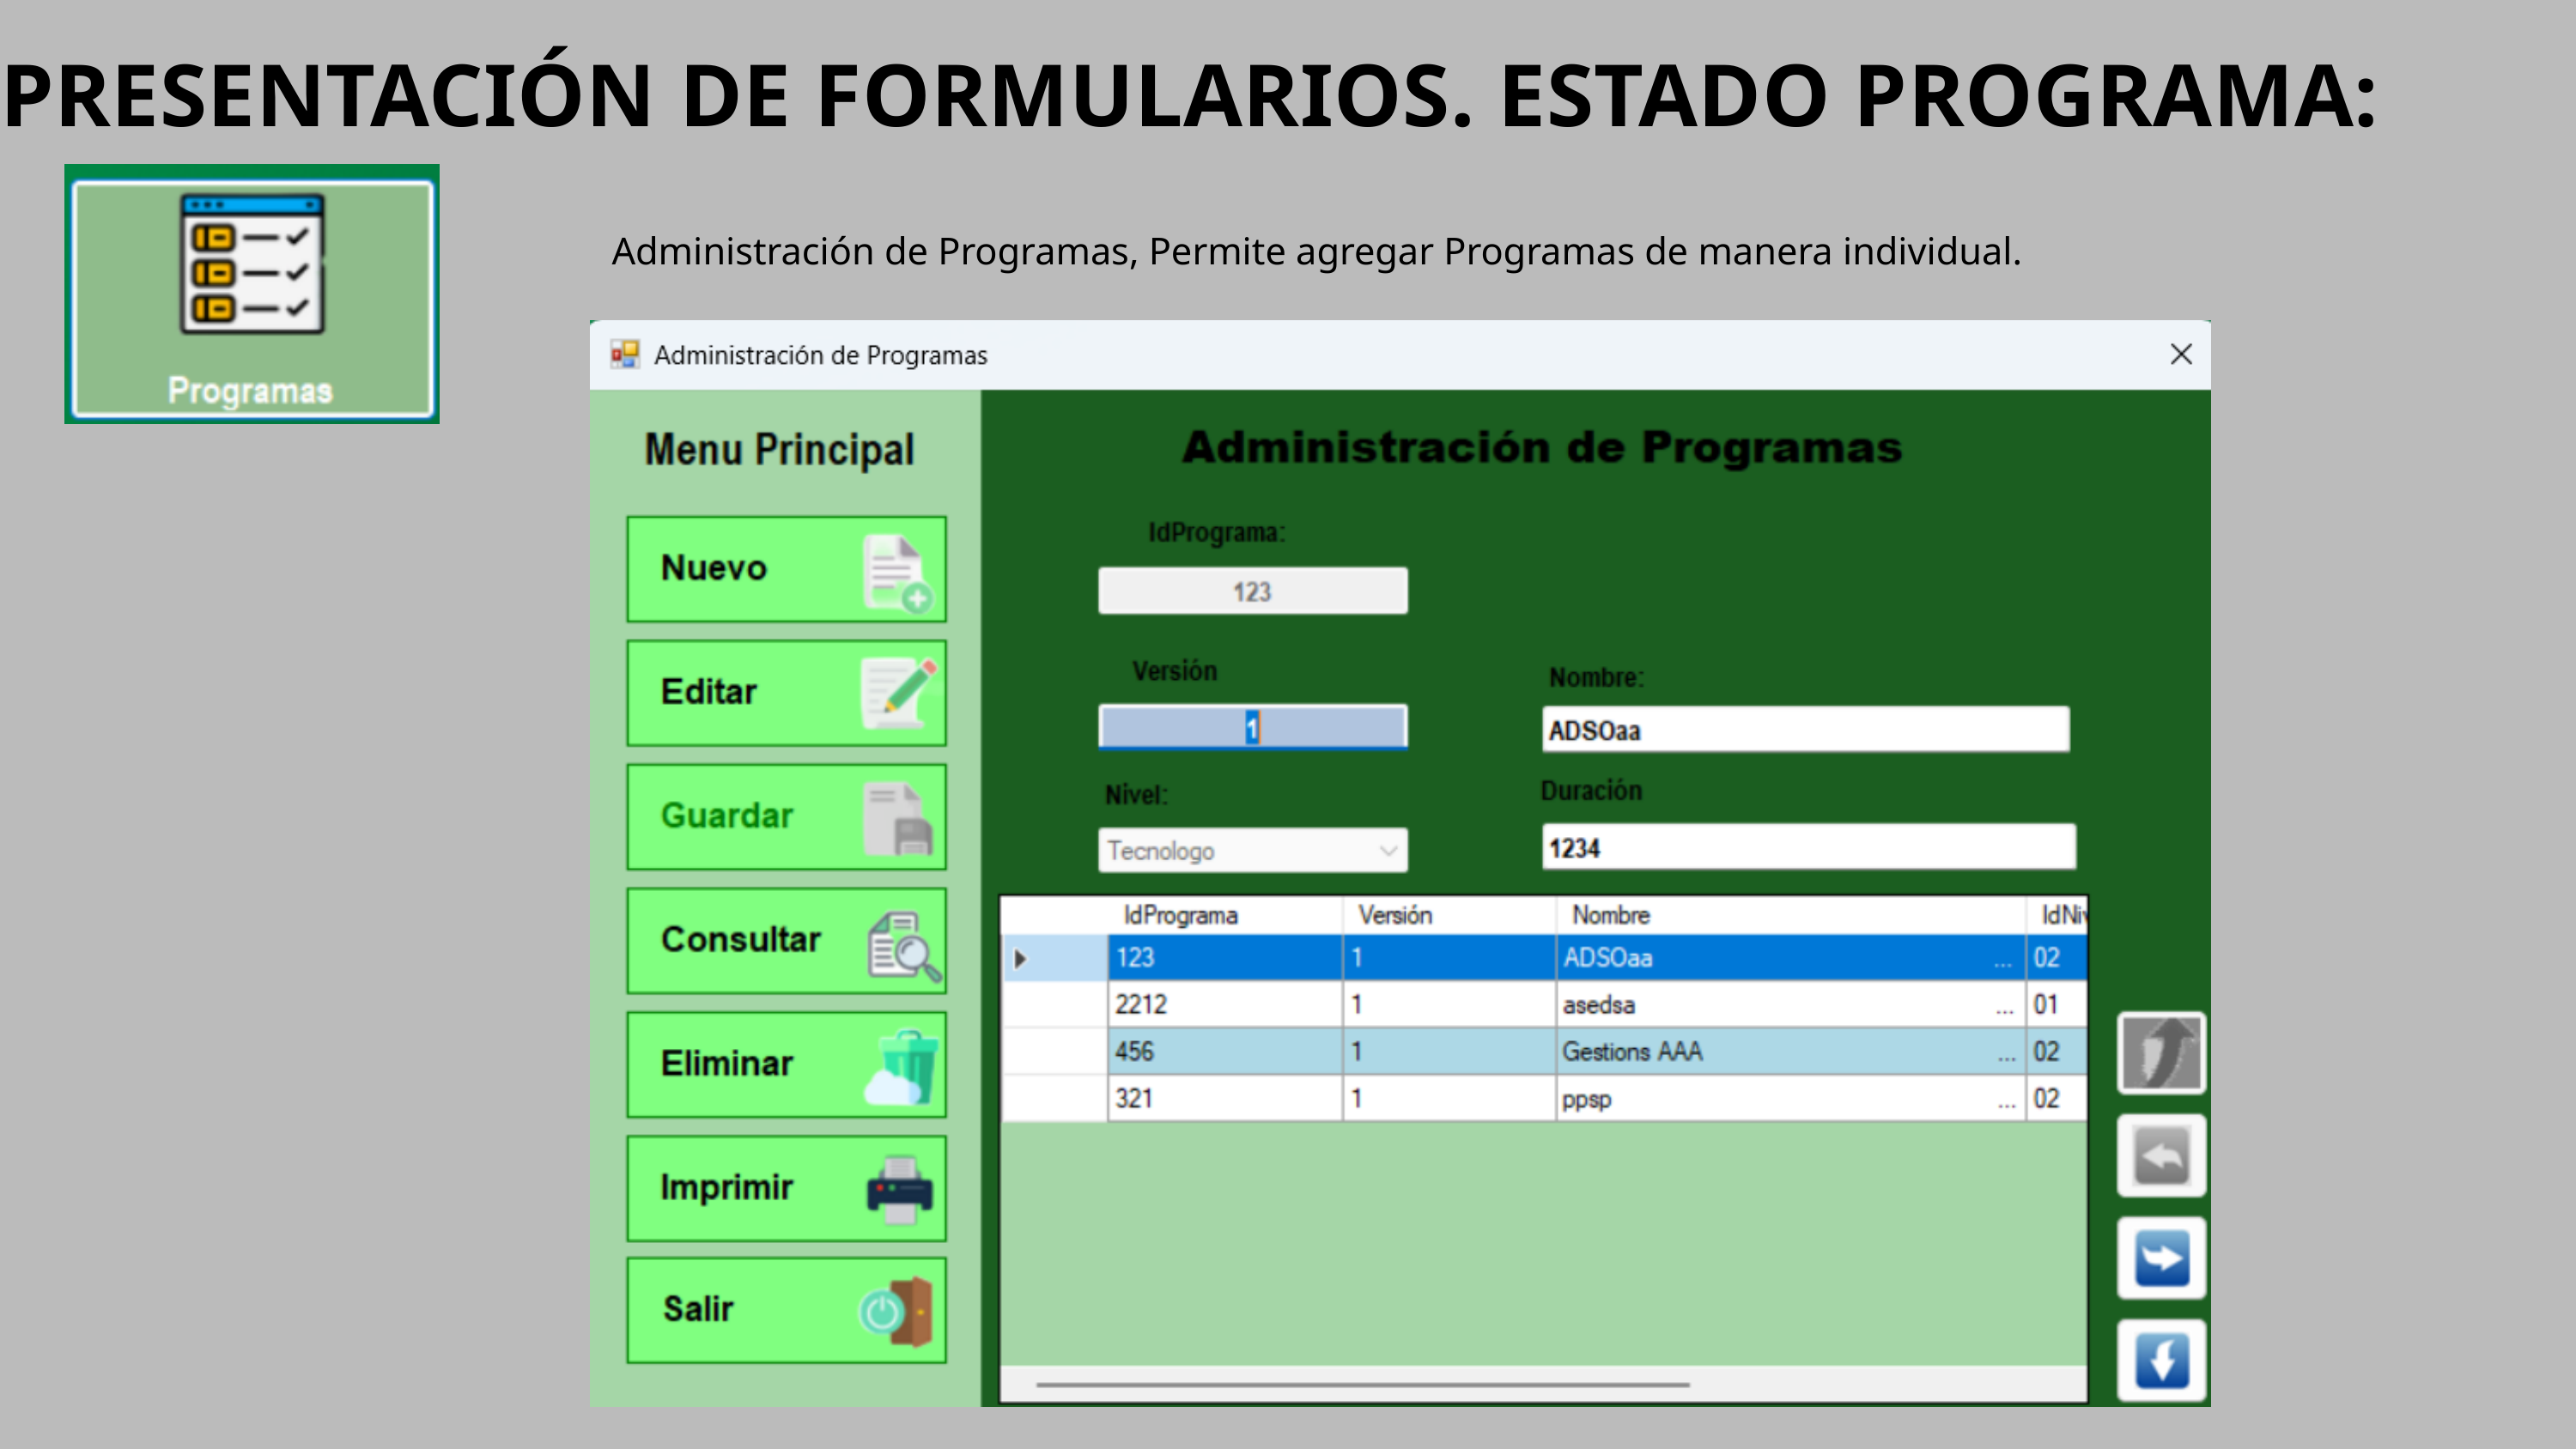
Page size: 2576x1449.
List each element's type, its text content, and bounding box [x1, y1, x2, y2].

picture [590, 320, 2212, 1407]
picture [64, 164, 440, 424]
text_box PRESENTACIÓN DE FORMULARIOS. ESTADO PROGRAMA: [0, 23, 2555, 144]
text_box Administración de Programas, Permite agregar Programas de manera individual. [611, 220, 2125, 318]
